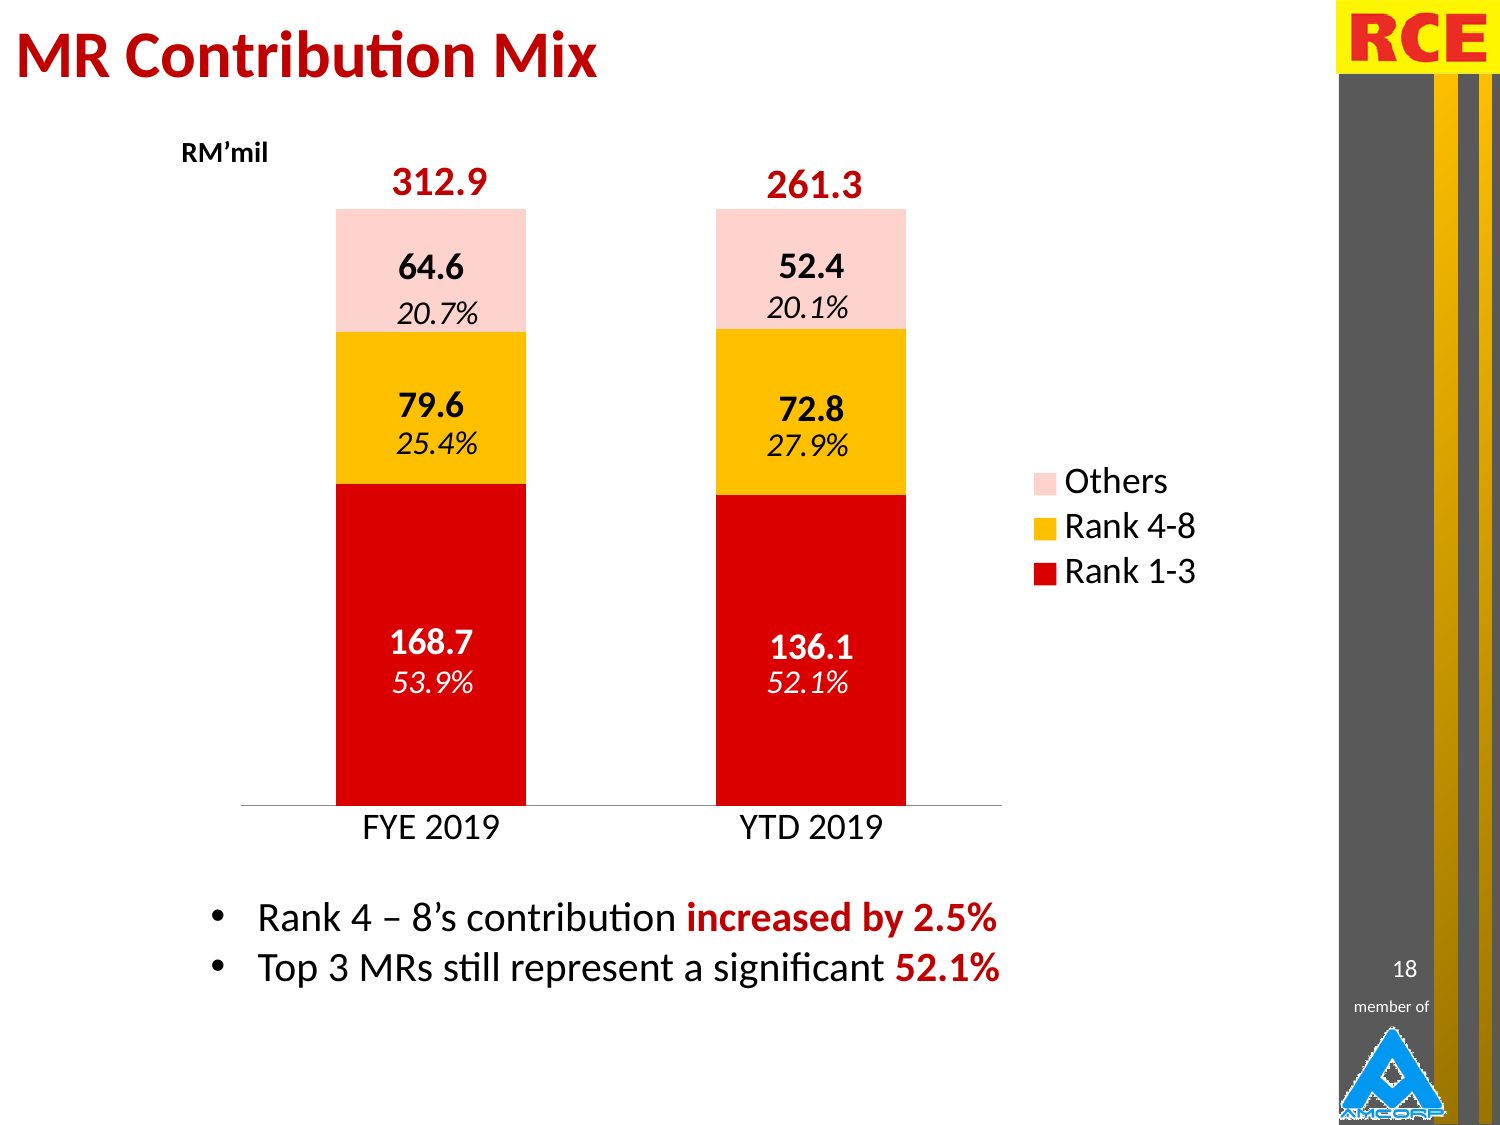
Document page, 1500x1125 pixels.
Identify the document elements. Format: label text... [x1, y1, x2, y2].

slide_number 18 [1095, 937, 1433, 998]
title MR Contribution Mix [0, 0, 1294, 112]
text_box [220, 146, 1221, 863]
picture [1329, 1018, 1455, 1121]
text_box RM’mil [166, 126, 280, 168]
picture [1336, 0, 1500, 74]
text_box Rank 4 – 8’s contribution increased by 2.5% Top 3 MRs still represent a significant 52.1% [195, 882, 1053, 998]
